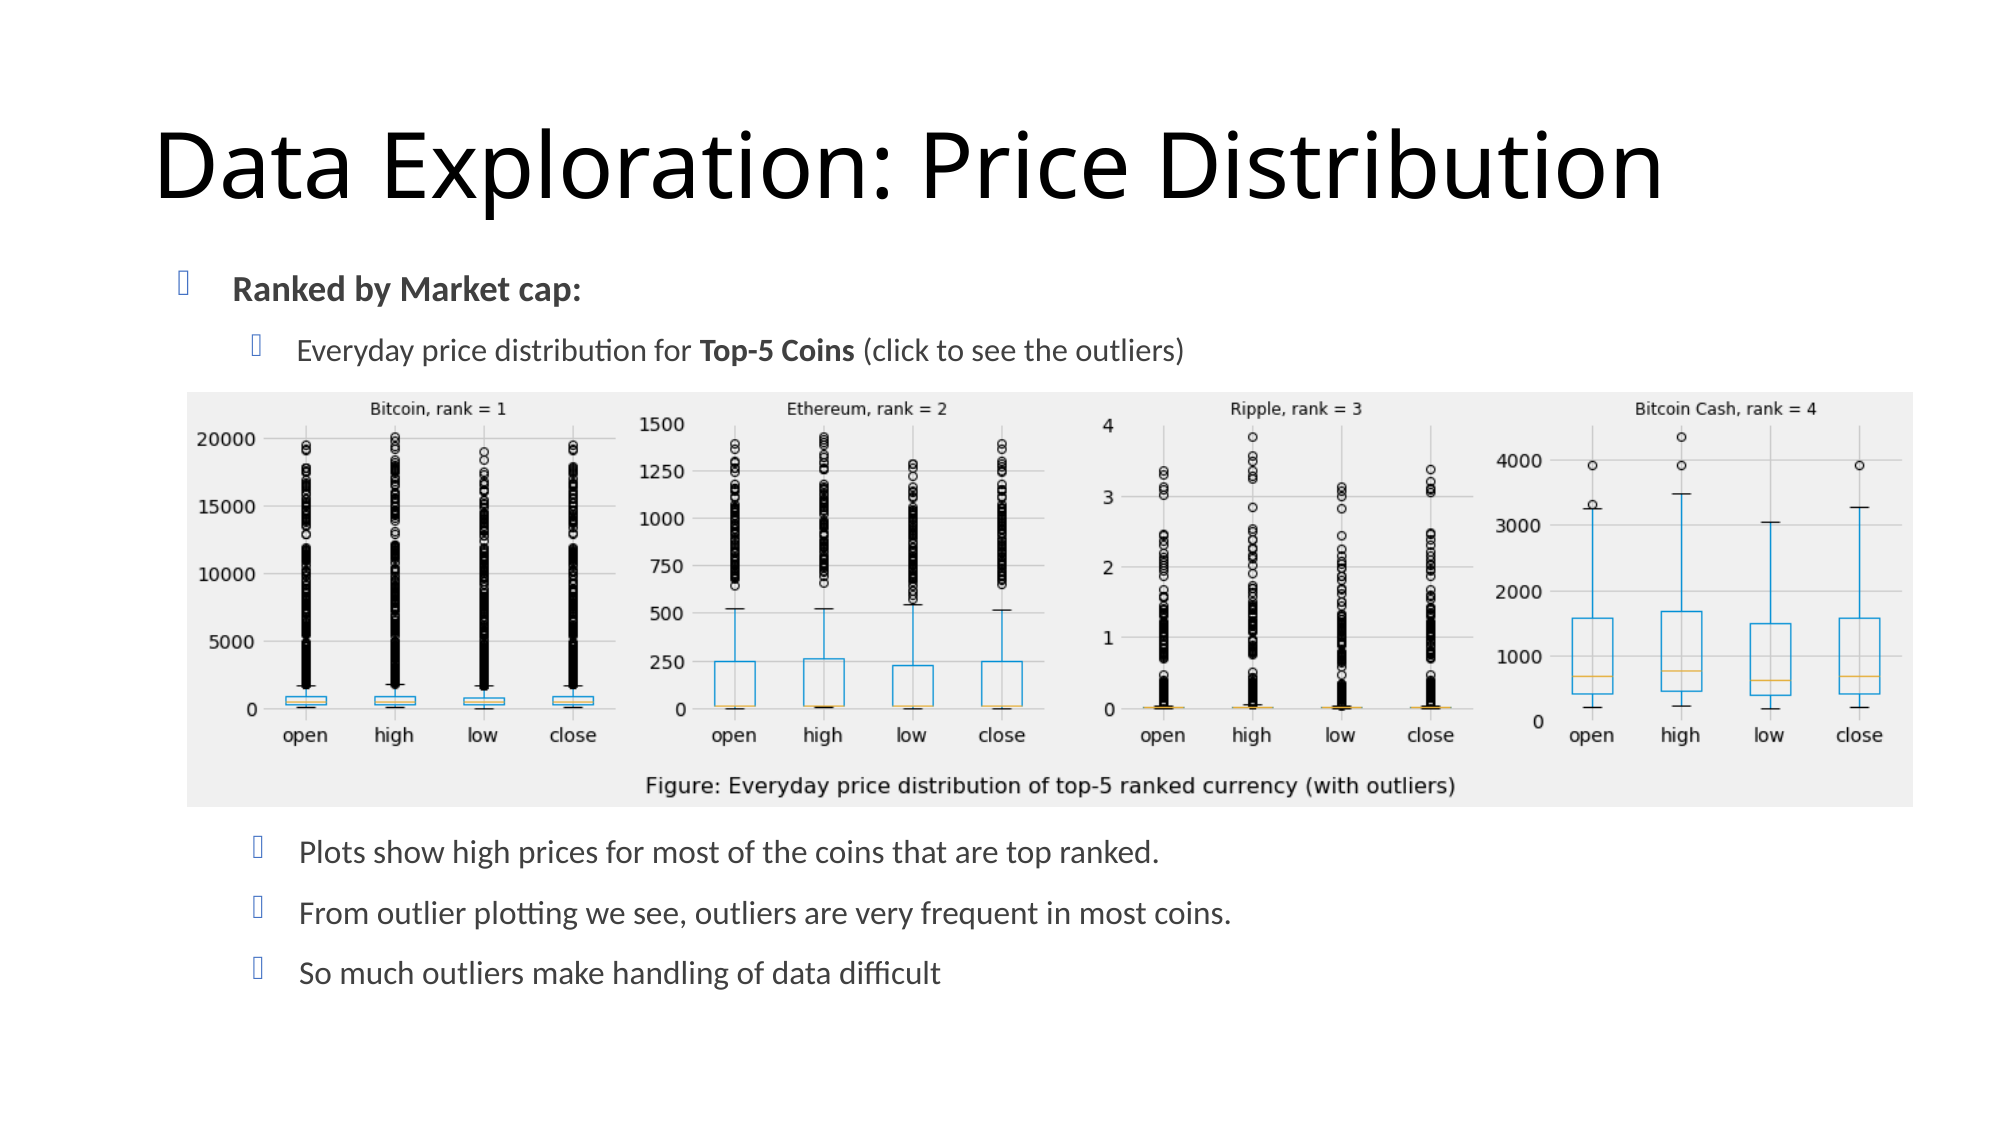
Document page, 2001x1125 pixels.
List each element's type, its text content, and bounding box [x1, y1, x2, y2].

text_box Plots show high prices for most of the coins that are top ranked. From outlier plotting we see, outliers are very frequent in most coins. So much outliers make handling of data difficult [162, 972, 1625, 1010]
title Data Exploration: Price Distribution [137, 59, 1863, 278]
text_box [162, 257, 1888, 972]
picture [187, 392, 1913, 807]
